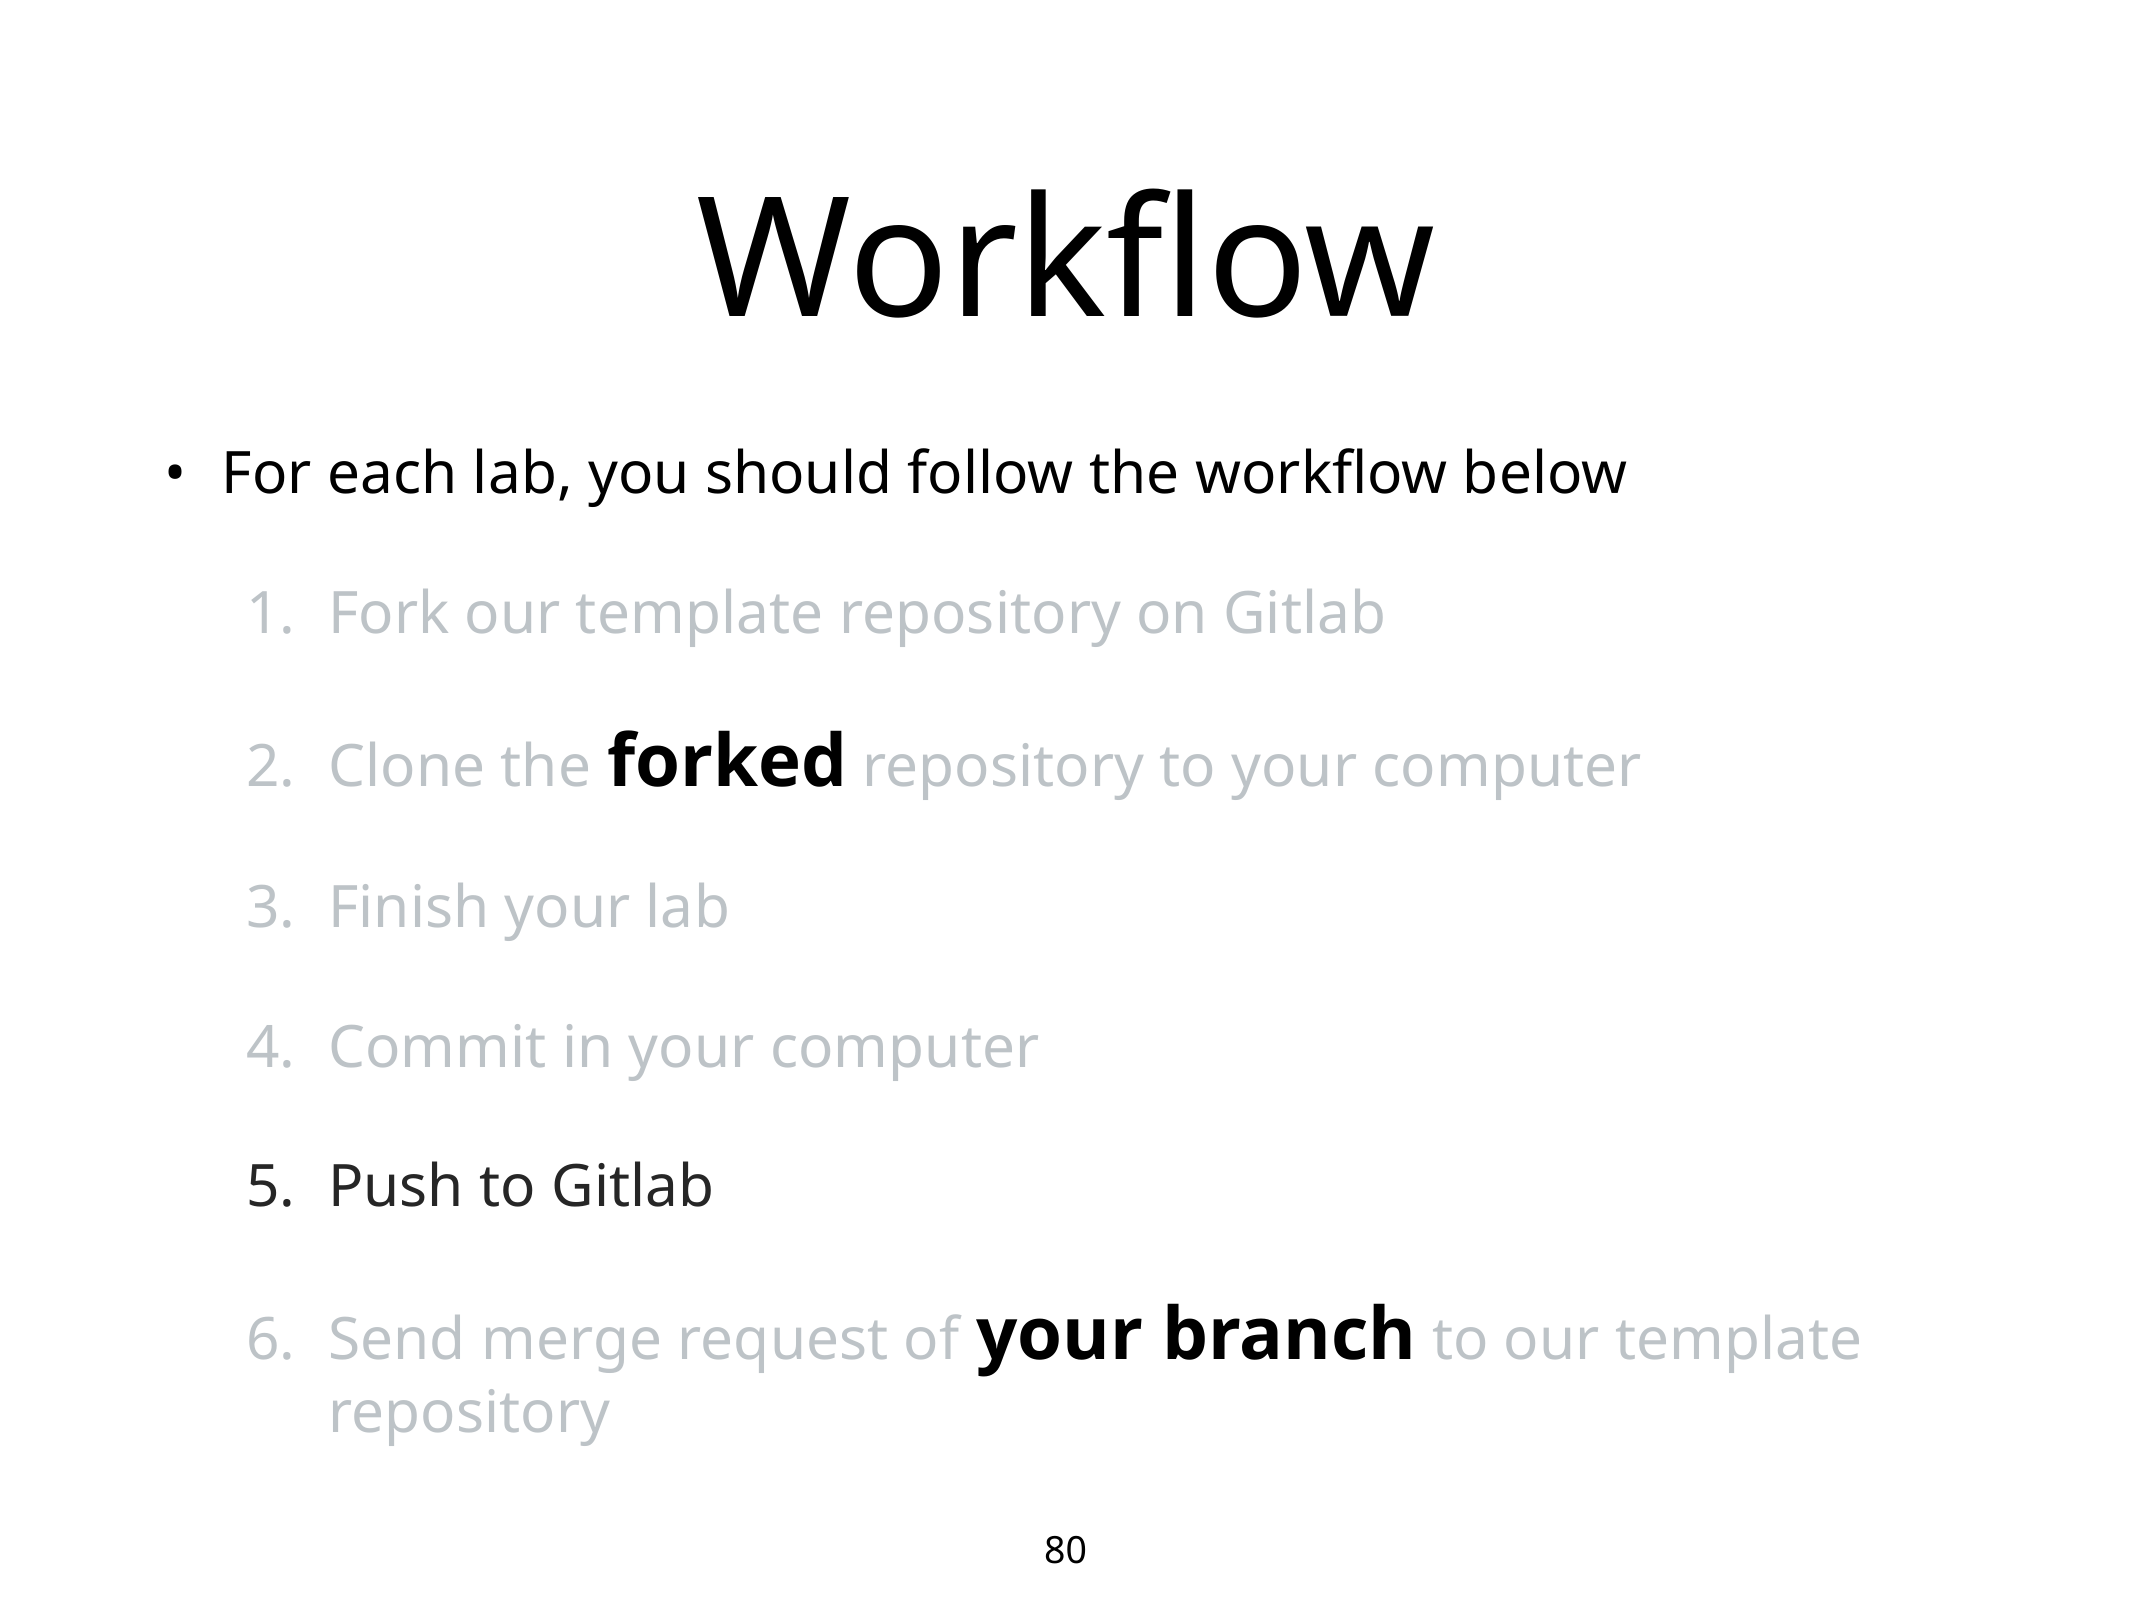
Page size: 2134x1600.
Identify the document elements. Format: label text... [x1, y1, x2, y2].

slide_number ‹#› [1035, 1517, 1096, 1600]
list For each lab, you should follow the workflow below Fork our template repository on Gitlab Clone the forked repository to your computer Finish your lab Commit in your computer Push to Gitlab Send merge request of your branch to our template repository [156, 427, 1978, 1459]
title Workflow [156, 72, 1978, 427]
